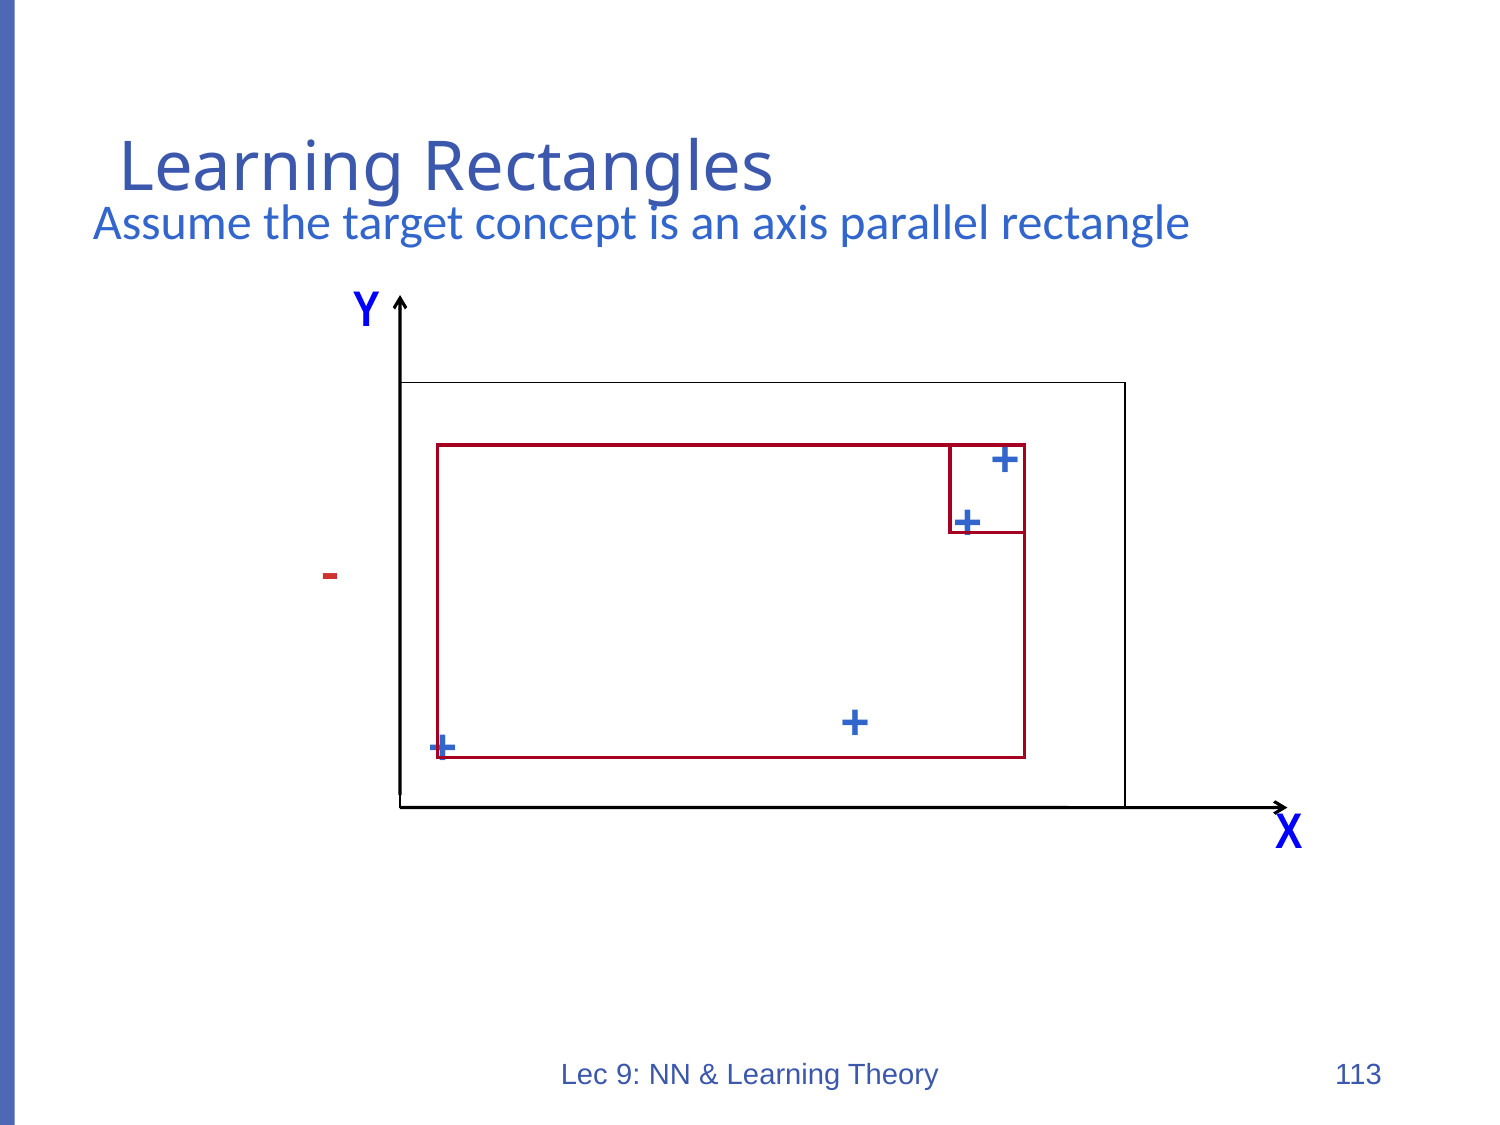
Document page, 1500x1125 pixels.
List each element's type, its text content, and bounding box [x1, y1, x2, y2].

title Learning Rectangles [103, 59, 1397, 278]
text_box X [1260, 791, 1318, 867]
text_box - [300, 531, 361, 607]
text_box [395, 295, 408, 796]
text_box [399, 382, 1125, 807]
text_box [437, 444, 1025, 758]
text_box Y [337, 269, 395, 345]
text_box Assume the target concept is an axis parallel rectangle [78, 181, 1216, 257]
footer Lec 9: NN & Learning Theory [496, 1042, 1004, 1103]
text_box + [412, 706, 473, 782]
slide_number 113 [1059, 1042, 1397, 1103]
text_box + [975, 419, 1036, 495]
